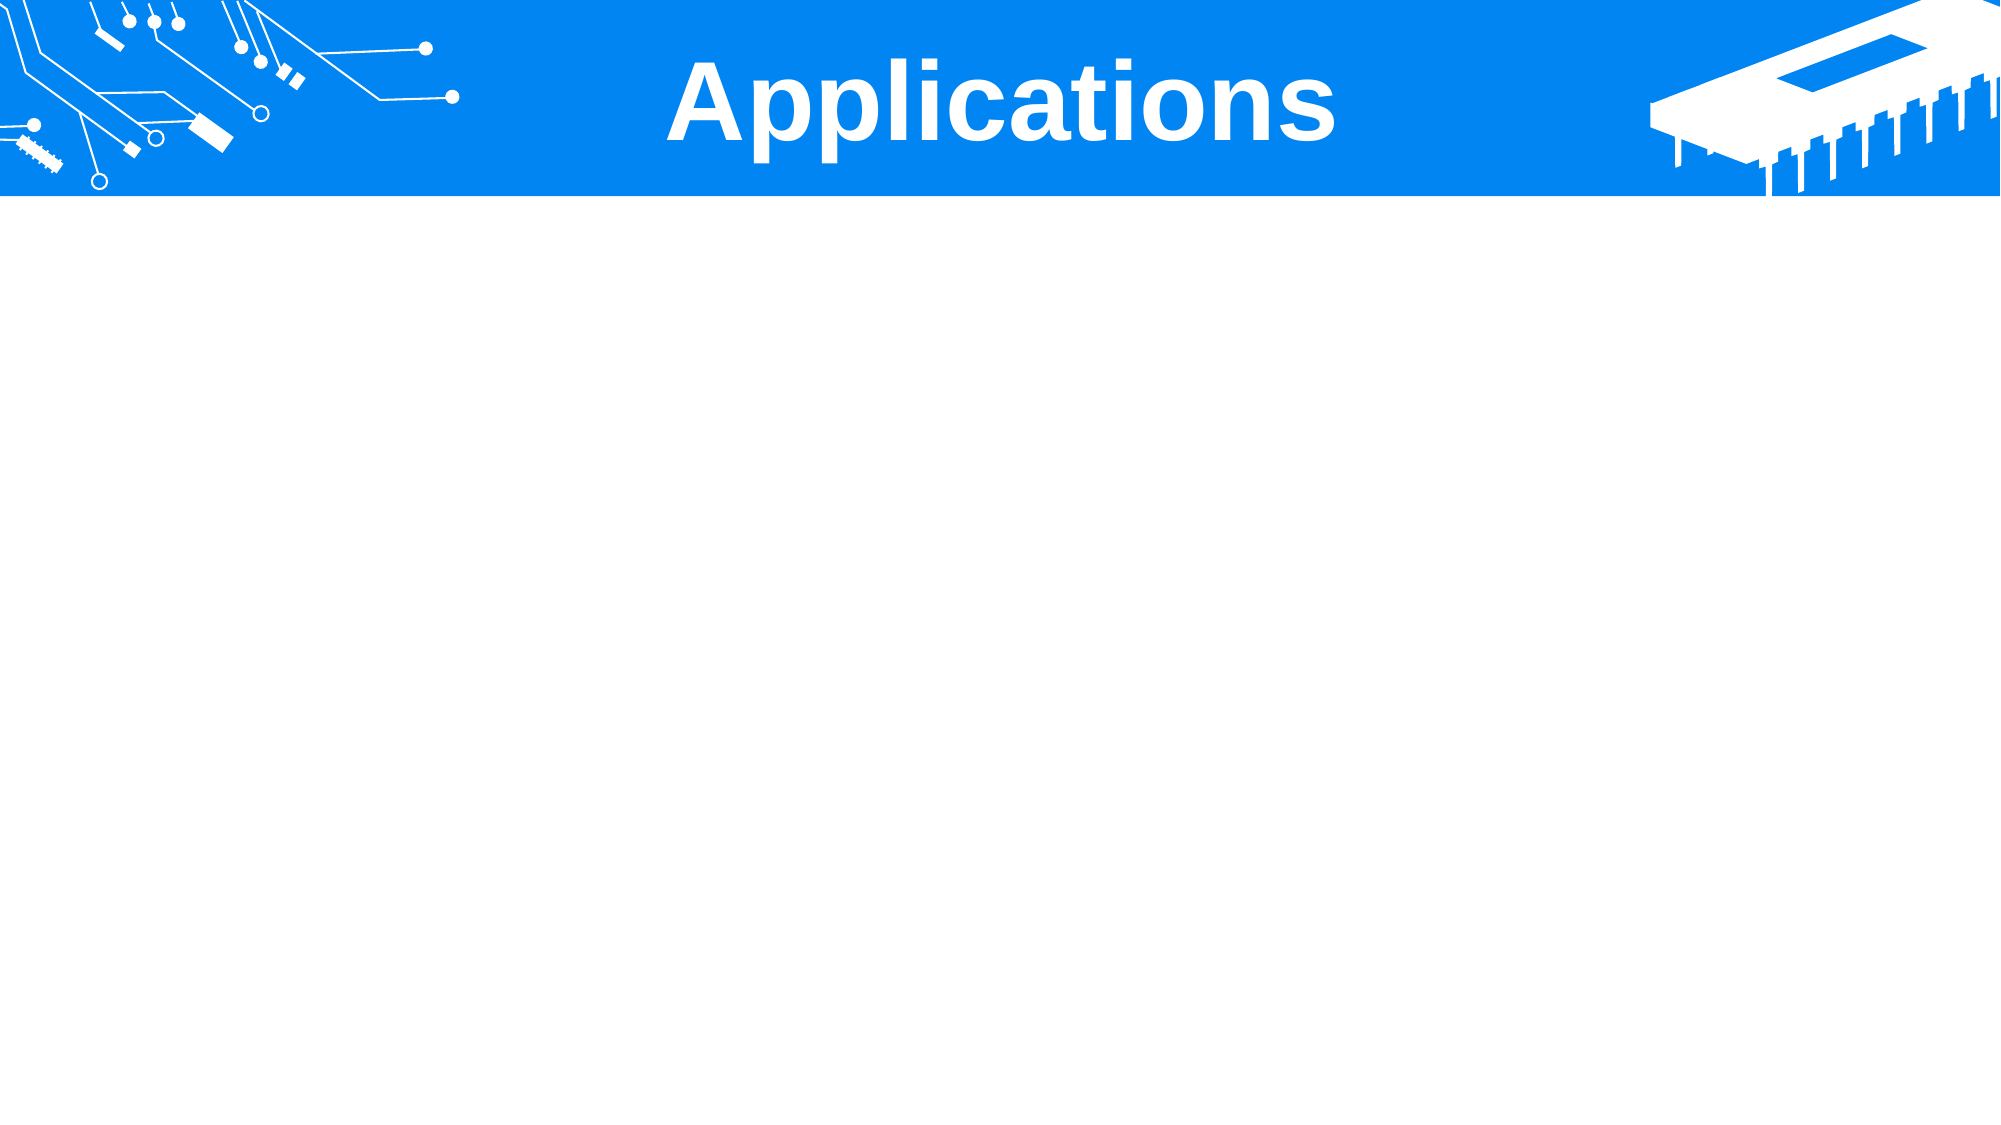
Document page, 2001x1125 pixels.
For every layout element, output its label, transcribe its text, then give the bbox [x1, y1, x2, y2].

list Applications [53, 44, 1952, 164]
